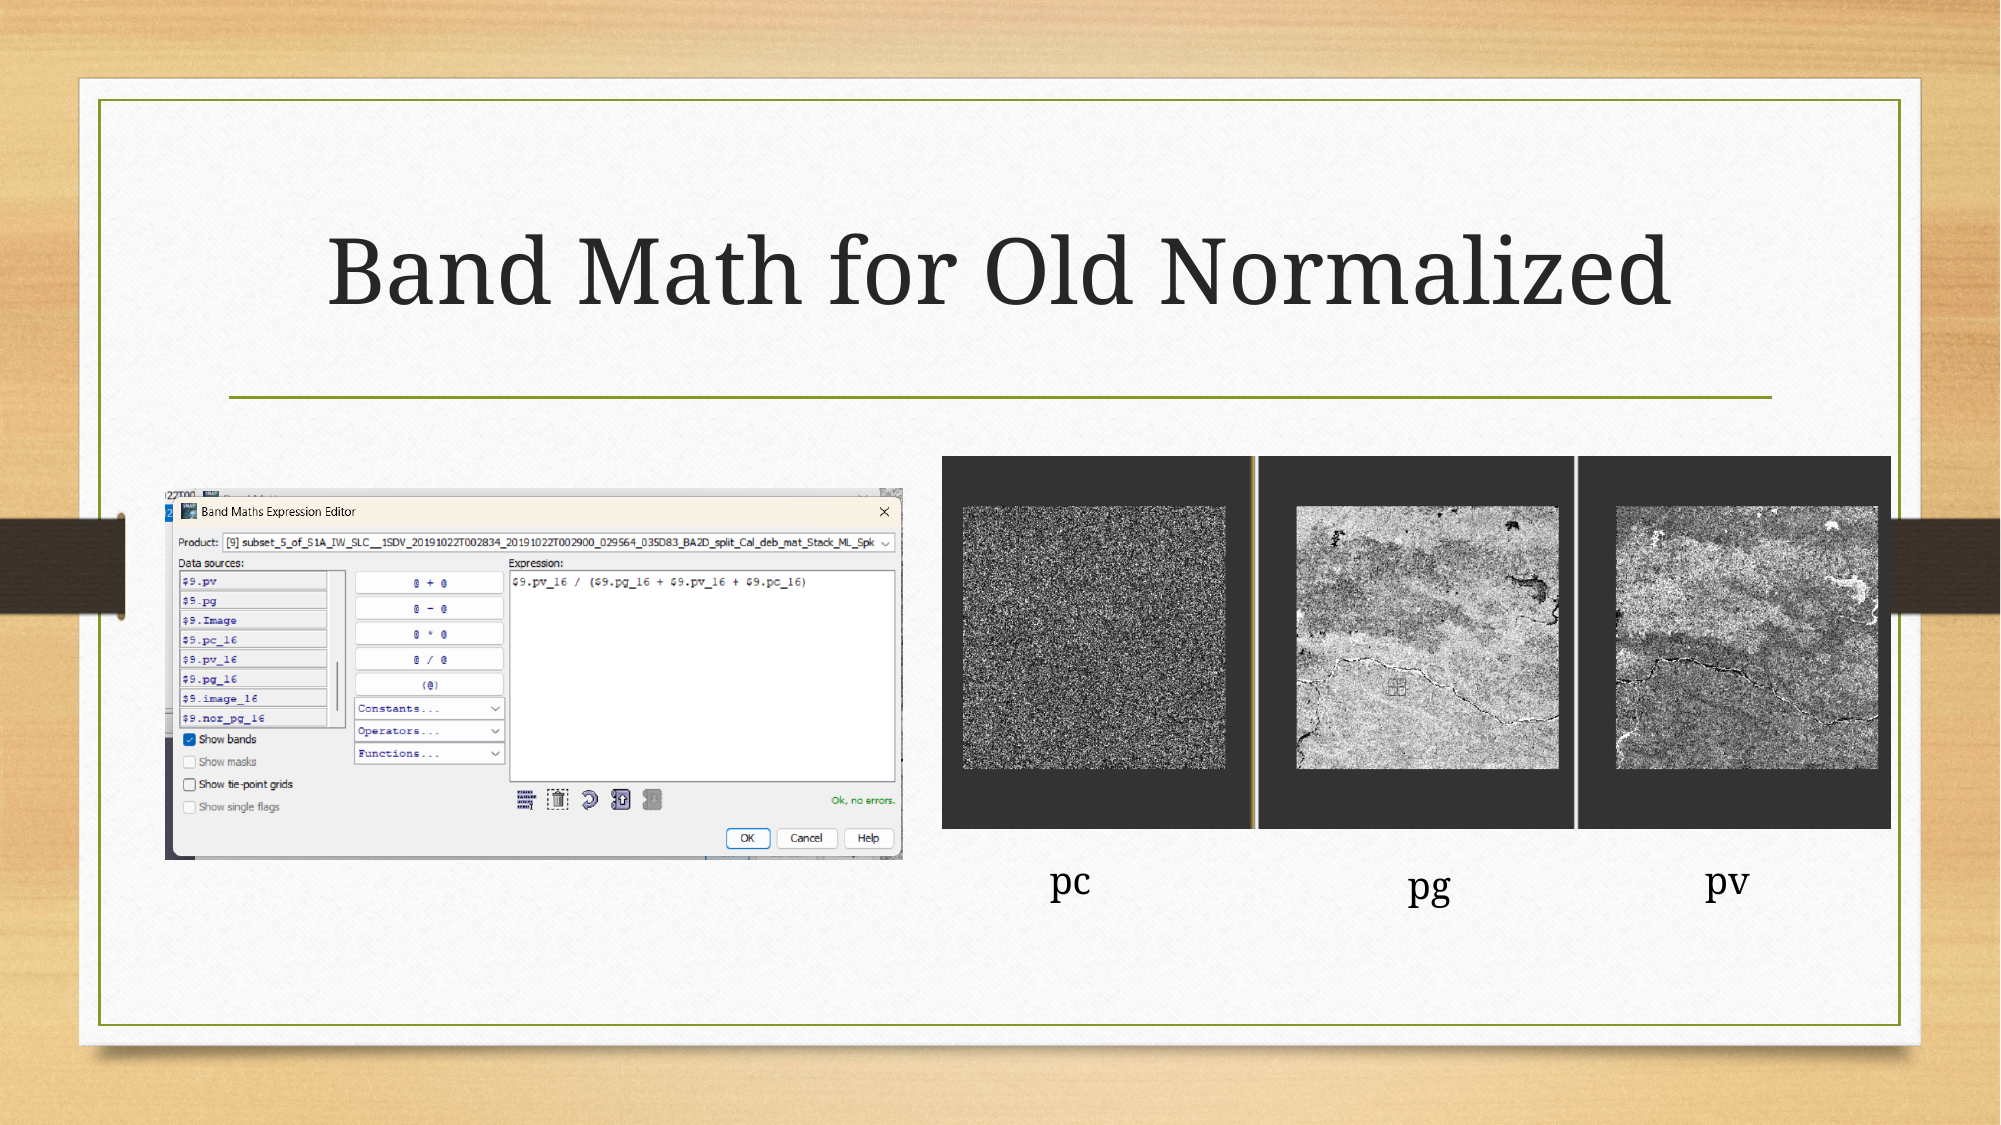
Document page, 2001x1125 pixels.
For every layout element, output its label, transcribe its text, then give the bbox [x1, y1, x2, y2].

text_box pc [1035, 849, 2000, 910]
picture [0, 0, 2001, 1125]
text_box pg [1393, 910, 1681, 915]
title Band Math for Old Normalized [212, 161, 1788, 375]
